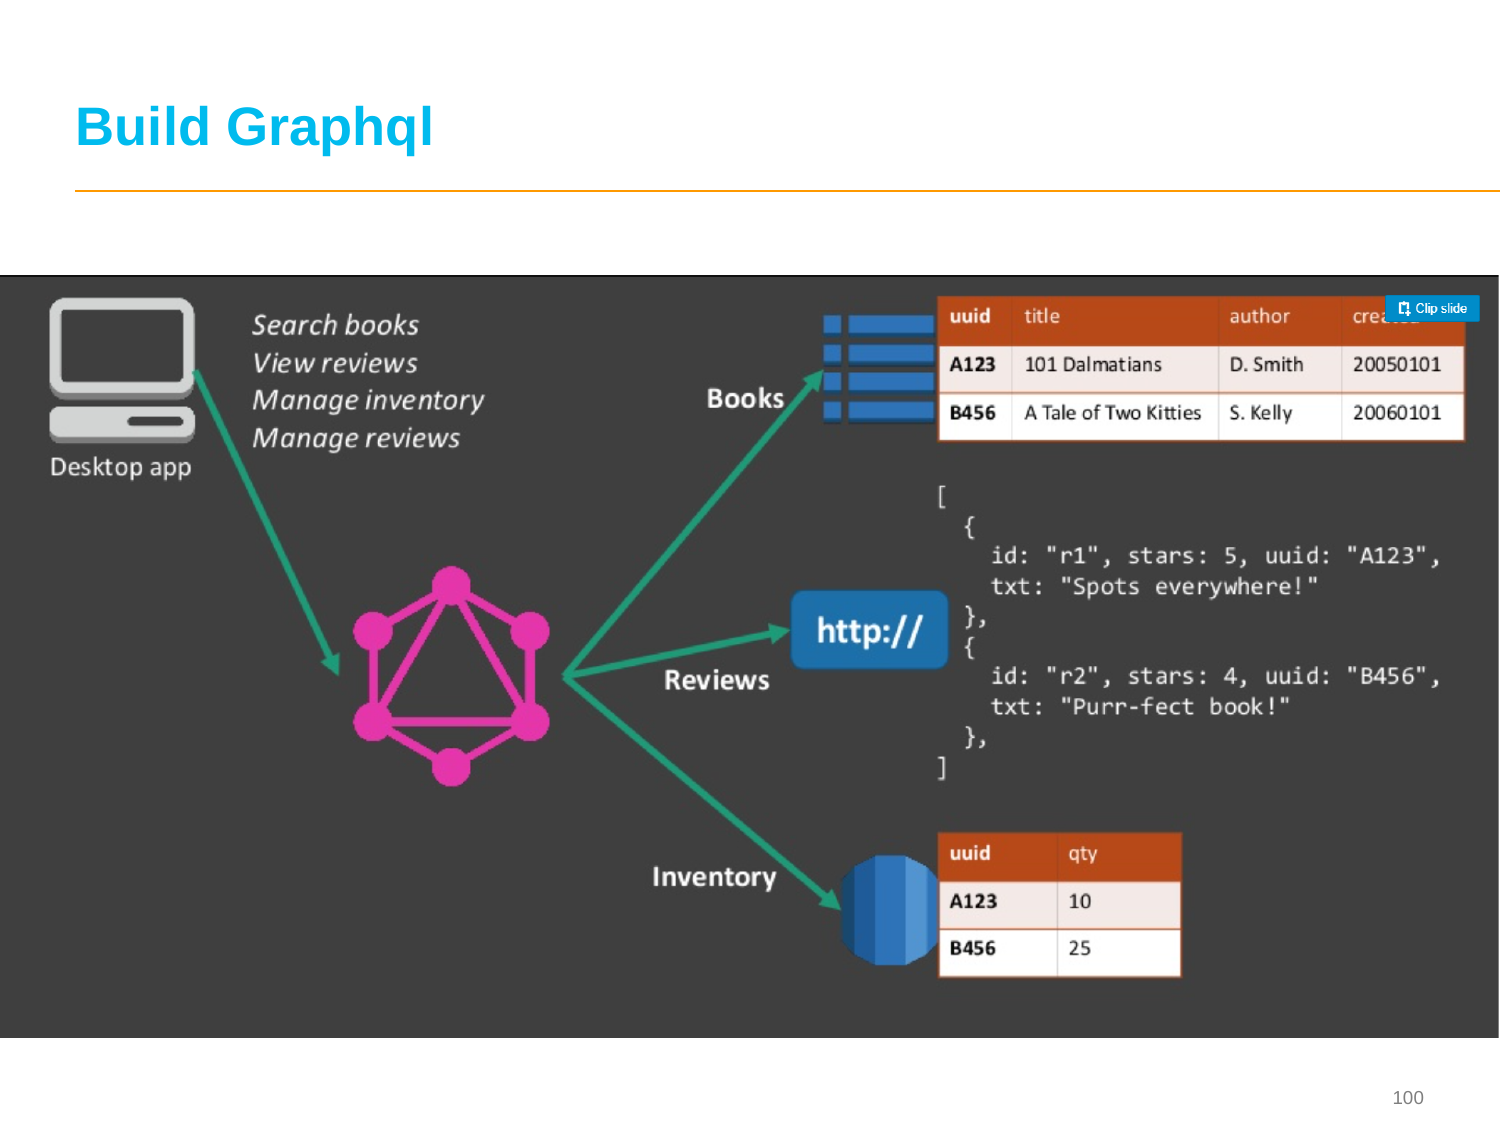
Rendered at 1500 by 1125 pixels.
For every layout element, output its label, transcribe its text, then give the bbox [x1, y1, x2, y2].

title Build Graphql [75, 27, 1422, 157]
picture [0, 274, 1499, 1038]
